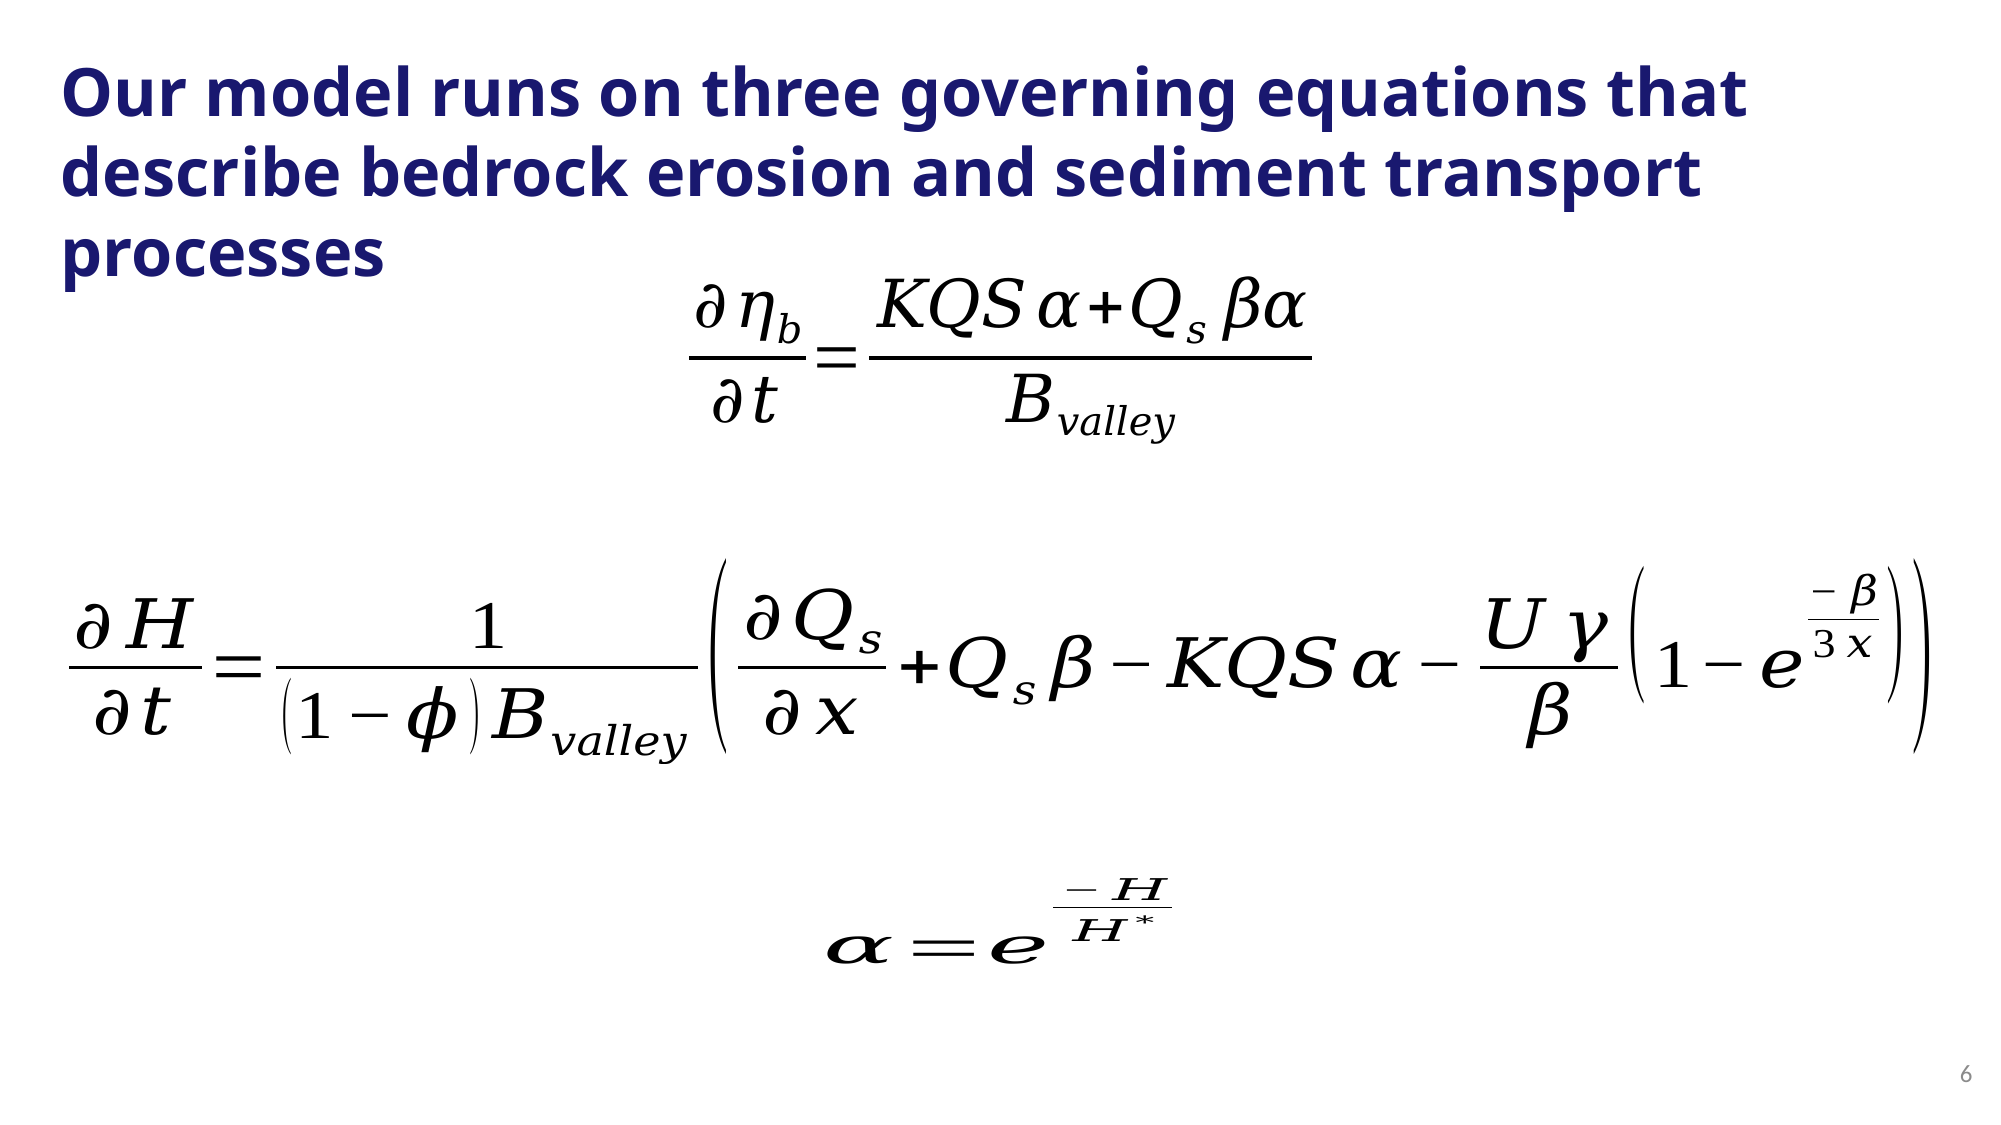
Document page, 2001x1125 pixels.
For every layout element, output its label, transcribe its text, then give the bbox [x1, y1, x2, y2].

slide_number 6 [1923, 1042, 1988, 1103]
text_box Our model runs on three governing equations that describe bedrock erosion and sediment transport processes [45, 42, 1955, 298]
